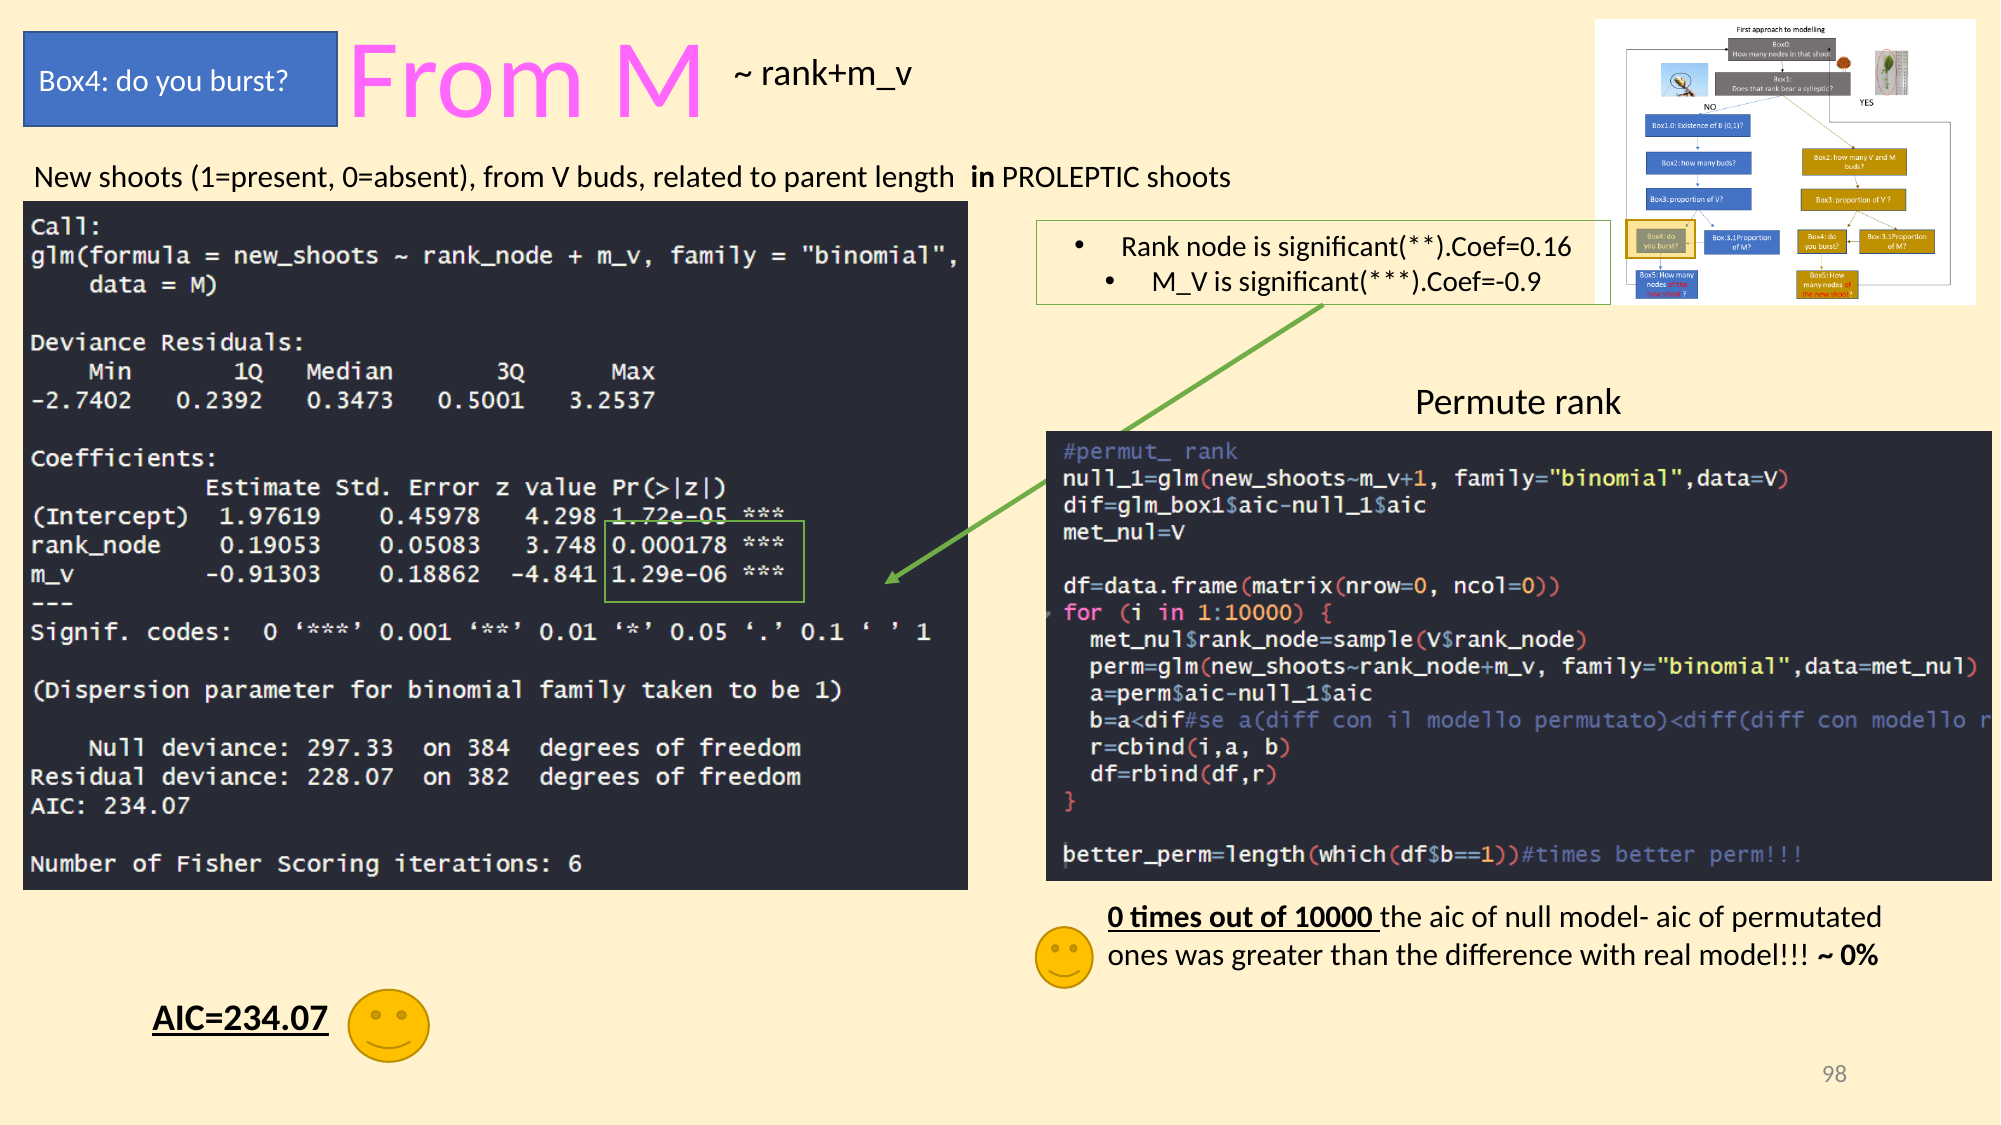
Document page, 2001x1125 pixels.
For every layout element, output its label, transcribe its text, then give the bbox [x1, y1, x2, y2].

text_box Permute rank [1324, 370, 1770, 430]
text_box Box4: do you burst? [23, 31, 332, 127]
text_box From M [332, 0, 723, 148]
text_box [1034, 926, 1094, 989]
picture [22, 201, 968, 891]
slide_number 98 [1412, 1042, 1863, 1103]
picture [1046, 431, 1992, 881]
text_box Rank node is significant(**).Coef=0.16 M_V is significant(***).Coef=-0.9 [1036, 220, 1595, 305]
text_box New shoots (1=present, 0=absent), from V buds, related to parent length in PROLEPTIC shoots [18, 148, 1327, 201]
picture [1595, 19, 1976, 305]
text_box AIC=234.07 [137, 985, 429, 1046]
text_box [347, 988, 430, 1063]
text_box 0 times out of 10000 the aic of null model- aic of permutated ones was greater than the difference with real model!!! ~ 0% [1092, 888, 1945, 979]
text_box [884, 305, 1324, 585]
text_box ~ rank+m_v [719, 40, 1584, 101]
